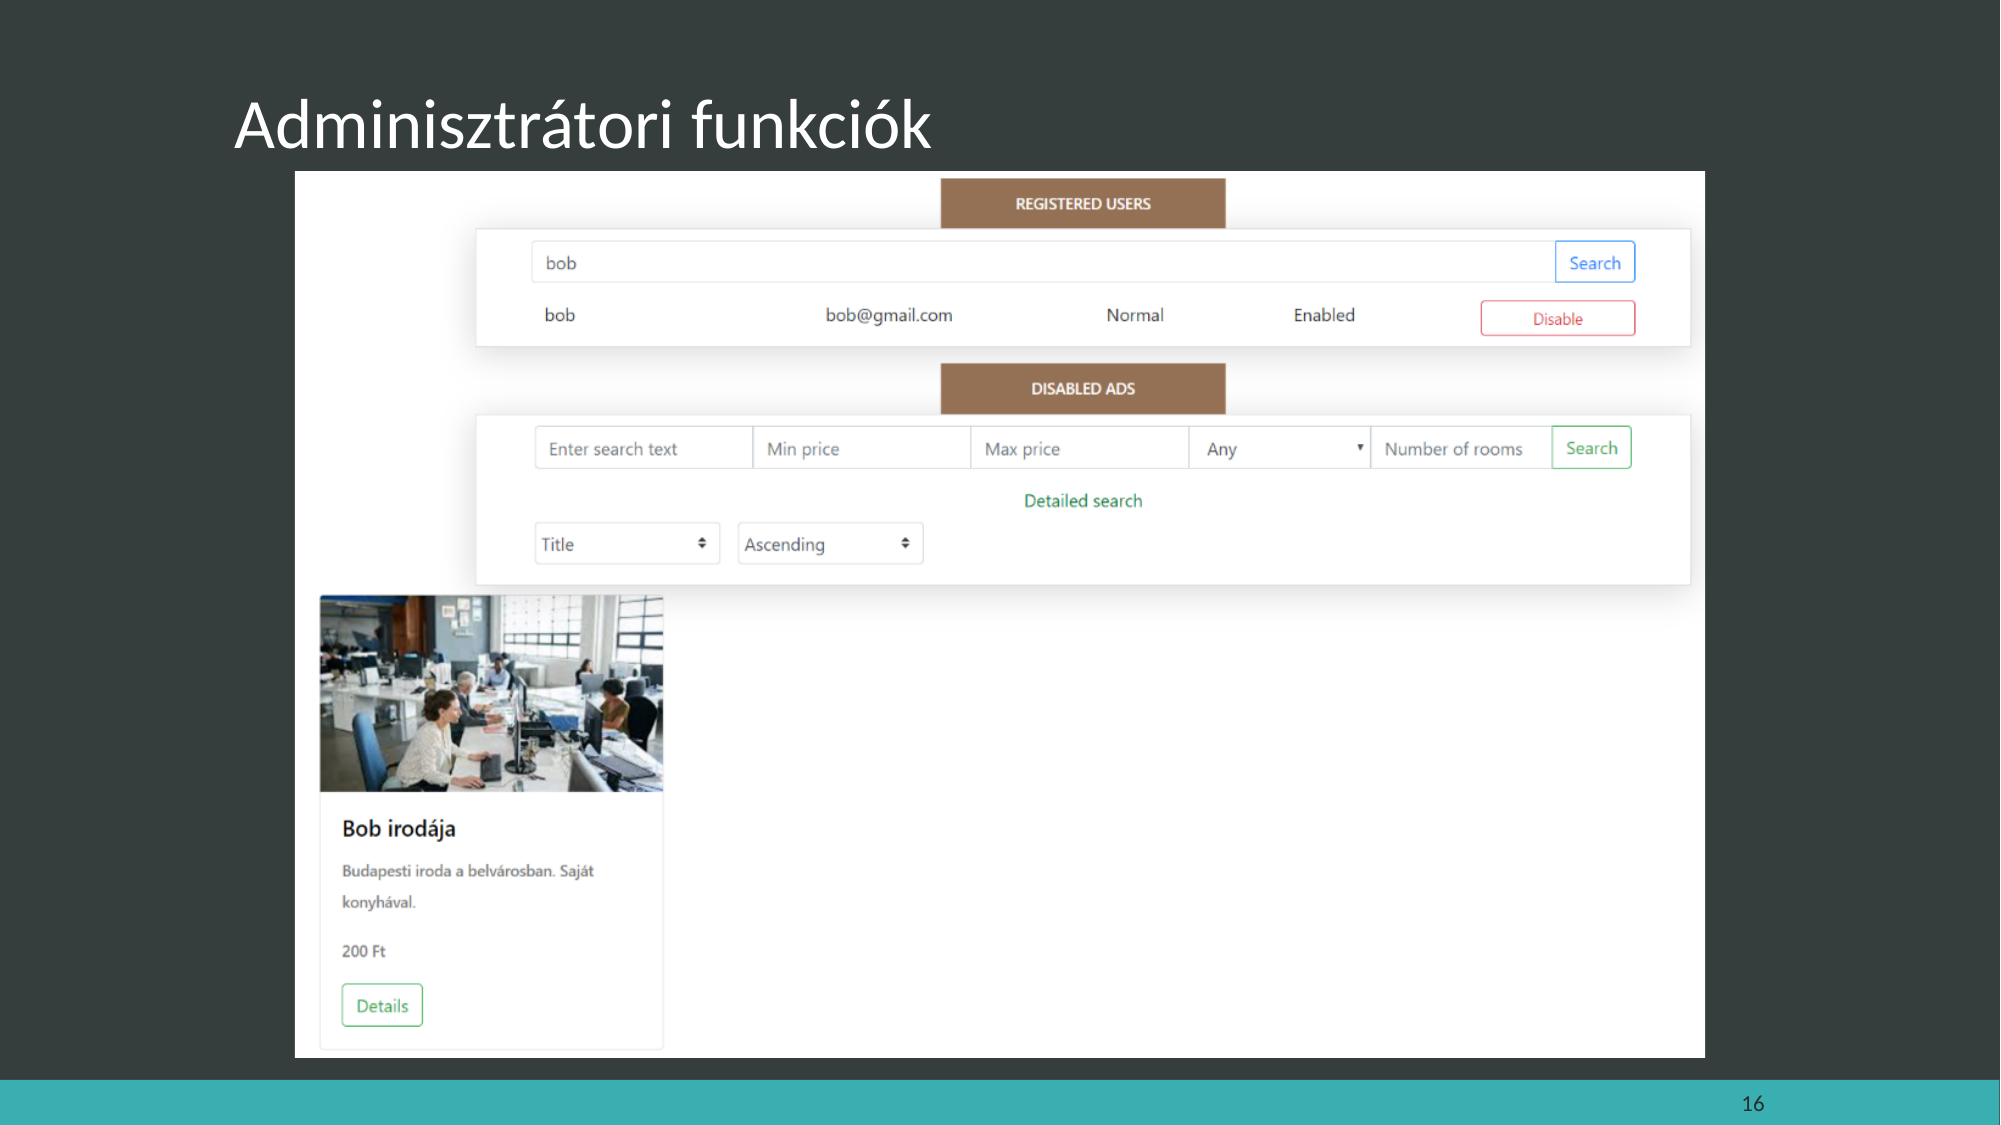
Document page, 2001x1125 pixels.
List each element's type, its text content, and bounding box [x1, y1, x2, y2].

slide_number 16 [1674, 1083, 1780, 1122]
title Adminisztrátori funkciók [219, 76, 1780, 172]
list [294, 171, 1706, 1058]
